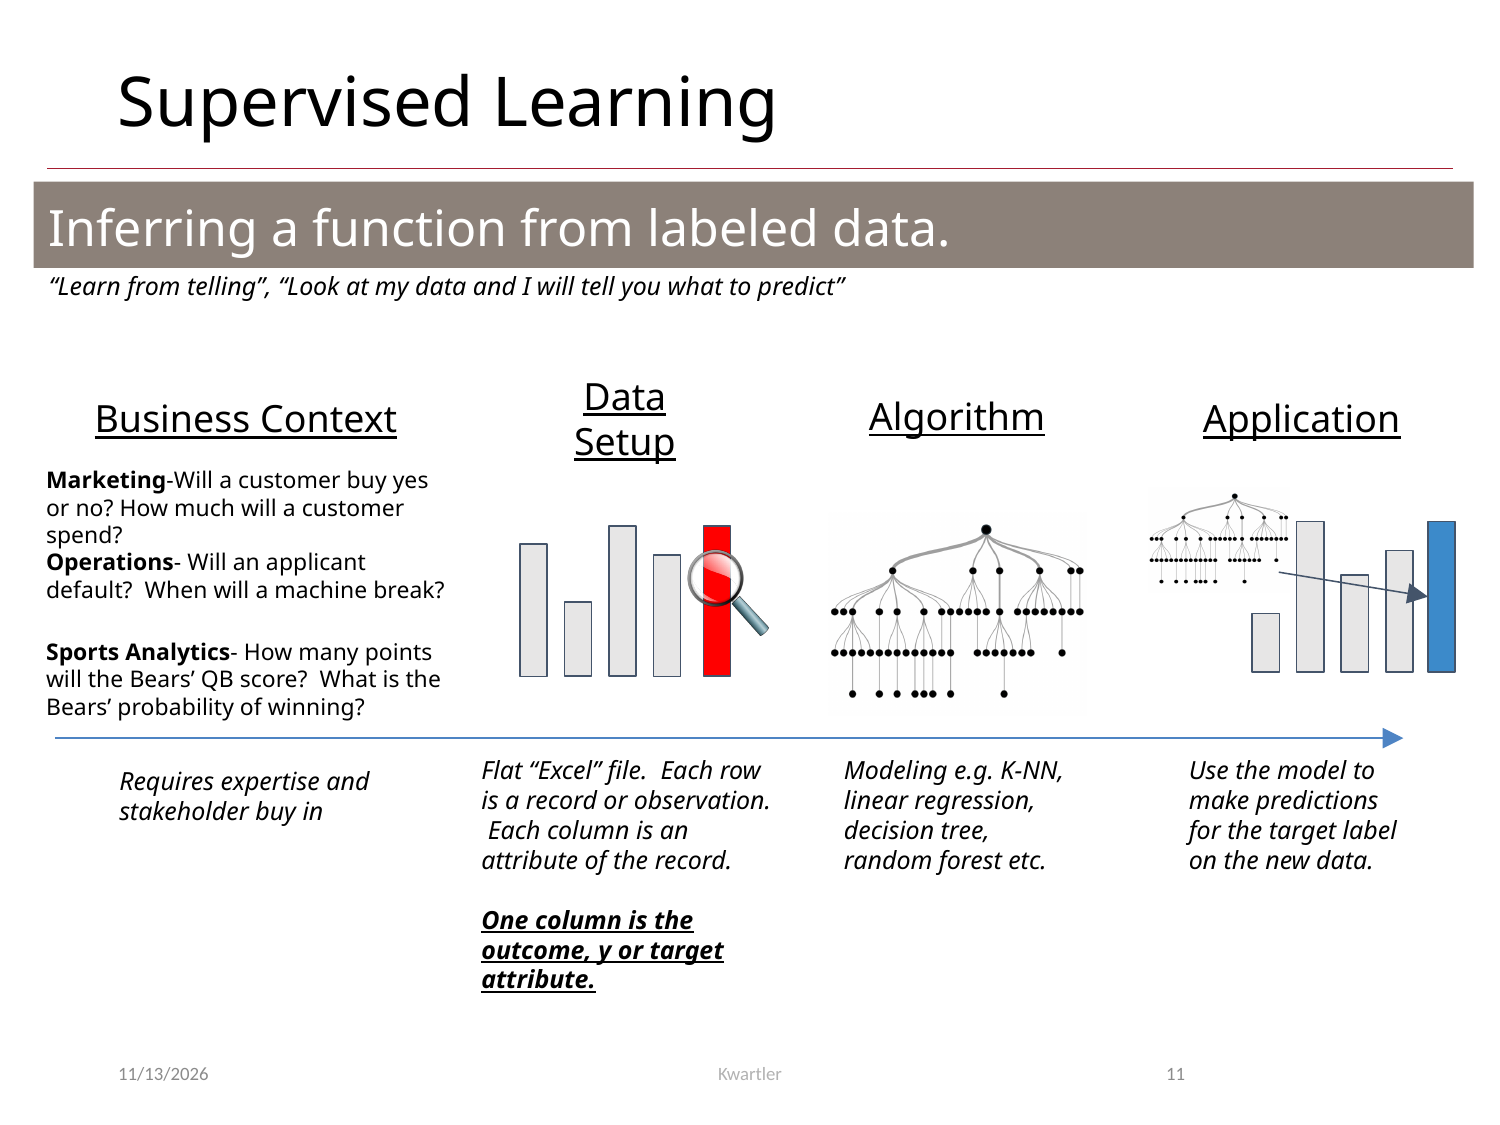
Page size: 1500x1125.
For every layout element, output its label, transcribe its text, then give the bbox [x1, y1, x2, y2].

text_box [1148, 487, 1456, 672]
text_box Modeling e.g. K-NN, linear regression, decision tree, random forest etc. [828, 739, 1086, 894]
text_box Use the model to make predictions for the target label on the new data. [1173, 739, 1431, 861]
text_box Marketing-Will a customer buy yes or no? How much will a customer spend? [30, 450, 461, 517]
text_box Requires expertise and stakeholder buy in [104, 750, 388, 905]
text_box Data Setup [527, 357, 722, 429]
text_box Inferring a function from labeled data. [33, 181, 1474, 255]
text_box Operations- Will an applicant default? When will a machine break? [30, 517, 461, 621]
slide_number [103, 1042, 441, 1103]
text_box Application [1170, 380, 1434, 452]
text_box “Learn from telling”, “Look at my data and I will tell you what to predict” [33, 255, 1474, 296]
slide_number 11 [1059, 1042, 1200, 1103]
text_box Business Context [23, 380, 469, 452]
footer Kwartler [496, 1042, 1004, 1103]
text_box [703, 525, 731, 549]
title Supervised Learning [103, 59, 1397, 157]
text_box Flat “Excel” file. Each row is a record or observation. Each column is an attribute of the record. One column is the outcome, y or target attribute. [466, 739, 793, 1029]
text_box [703, 636, 731, 677]
text_box Algorithm [842, 378, 1073, 450]
picture [687, 549, 769, 636]
picture [828, 512, 1087, 717]
text_box Sports Analytics- How many points will the Bears’ QB score? What is the Bears’ probability of winning? [30, 621, 461, 737]
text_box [519, 525, 681, 677]
